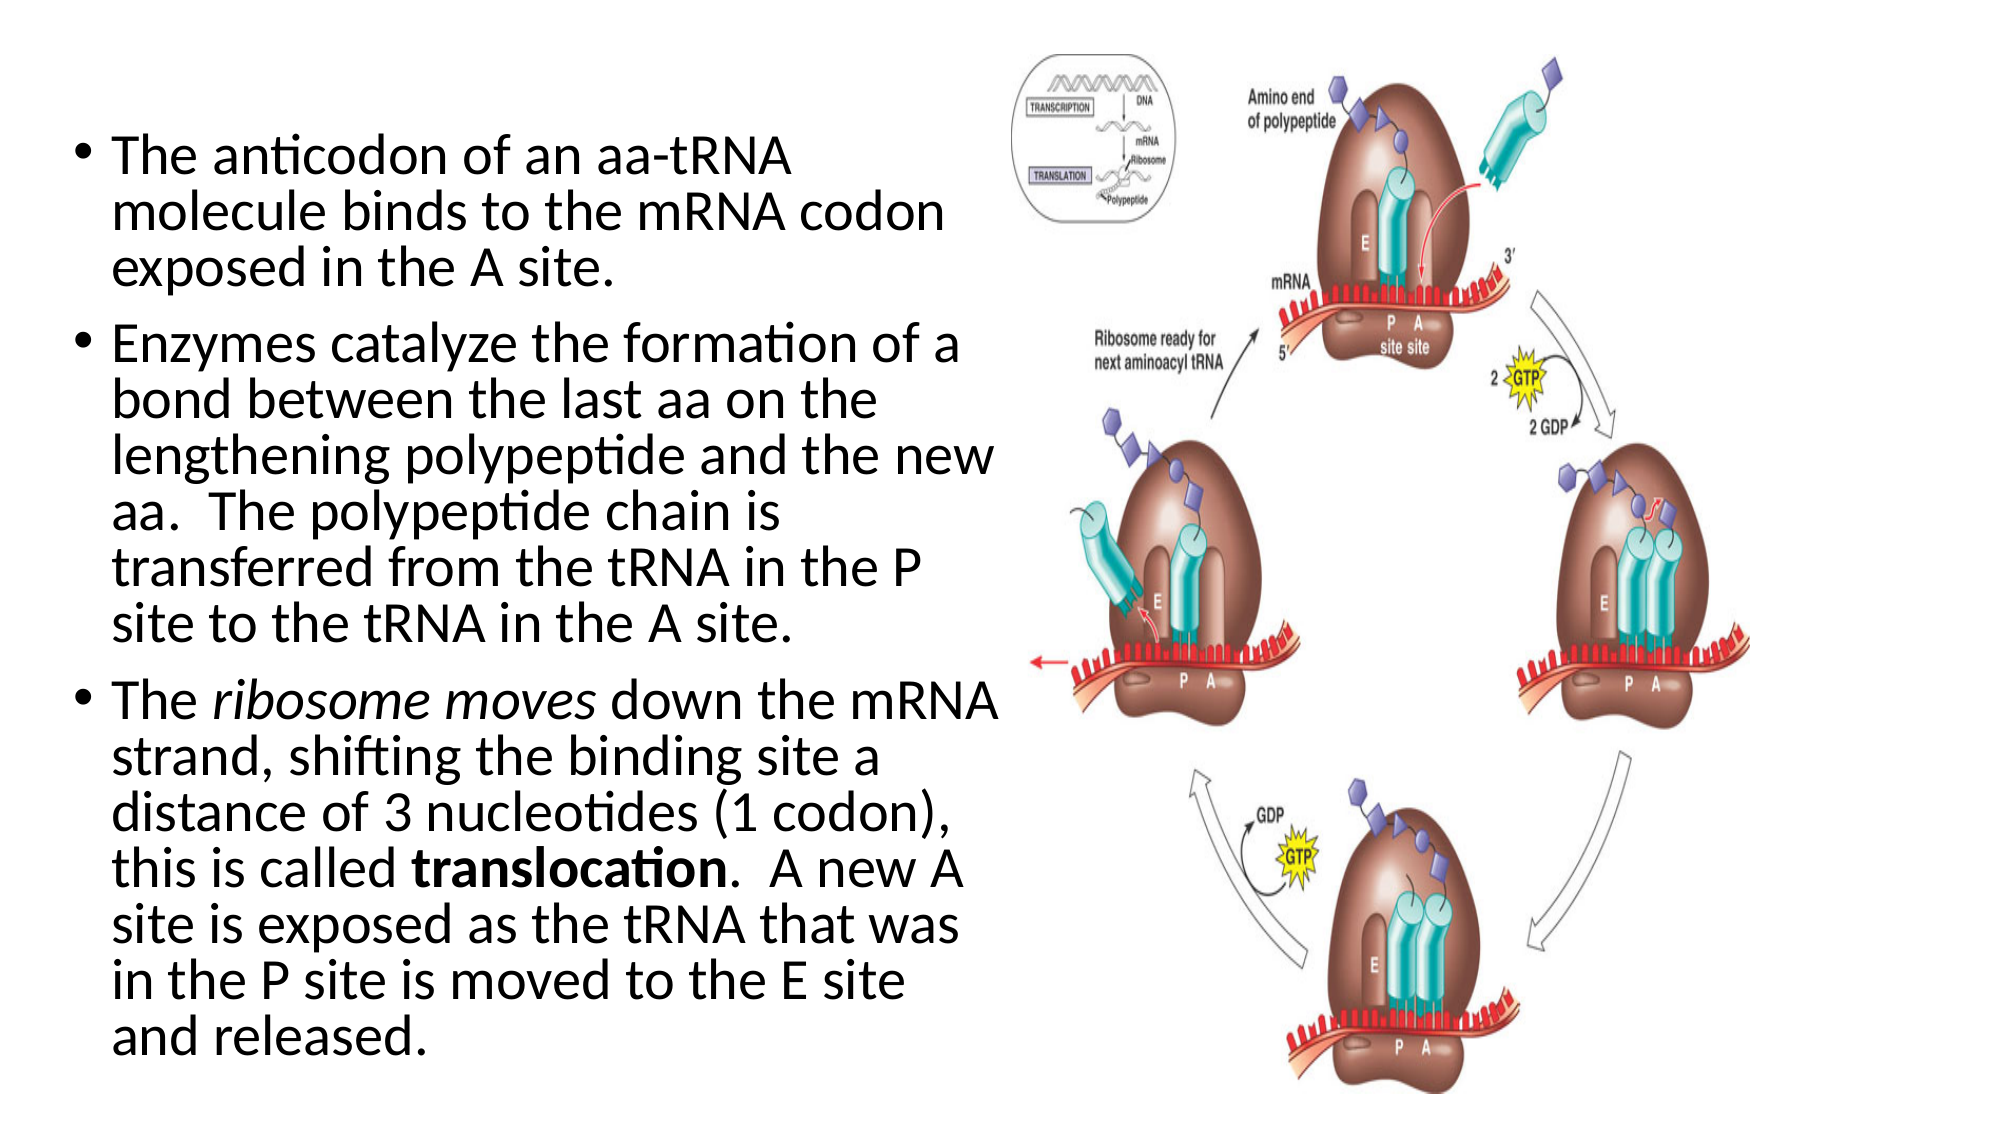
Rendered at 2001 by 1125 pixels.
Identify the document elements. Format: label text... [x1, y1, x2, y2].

picture [1011, 54, 1750, 1094]
list The anticodon of an aa-tRNA molecule binds to the mRNA codon exposed in the A site. Enzymes catalyze the formation of a bond between the last aa on the lengthening polypeptide and the new aa. The polypeptide chain is transferred from the tRNA in the P site to the tRNA in the A site. The ribosome moves down the mRNA strand, shifting the binding site a distance of 3 nucleotides (1 codon), this is called translocation. A new A site is exposed as the tRNA that was in the P site is moved to the E site and released. [58, 31, 1024, 1083]
